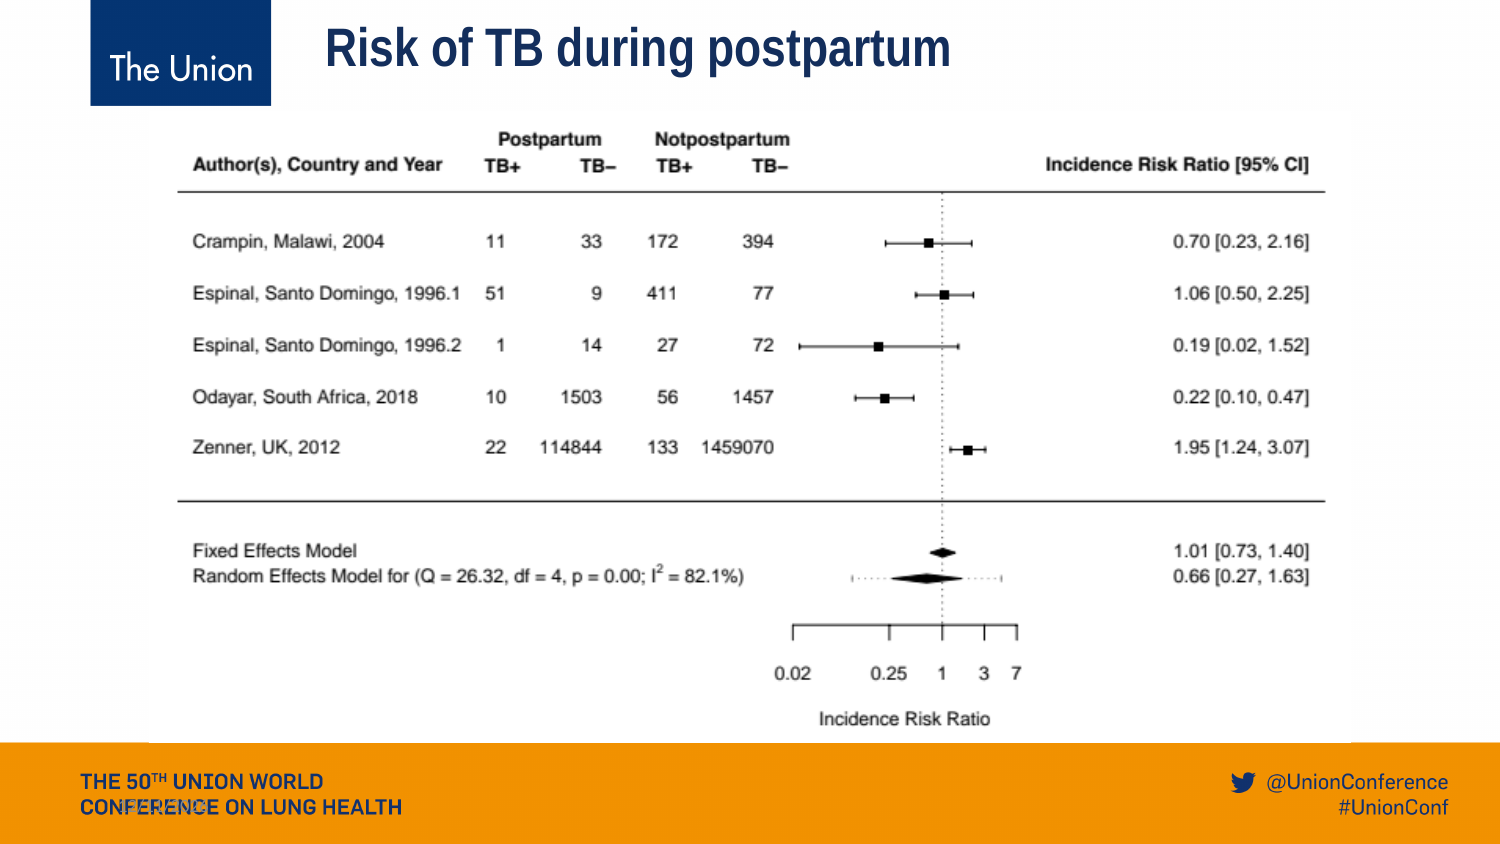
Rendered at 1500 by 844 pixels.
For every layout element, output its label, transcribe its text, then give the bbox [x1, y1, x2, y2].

text_box Risk of TB during postpartum [325, 12, 1463, 93]
picture [0, 0, 1500, 844]
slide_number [103, 782, 441, 827]
